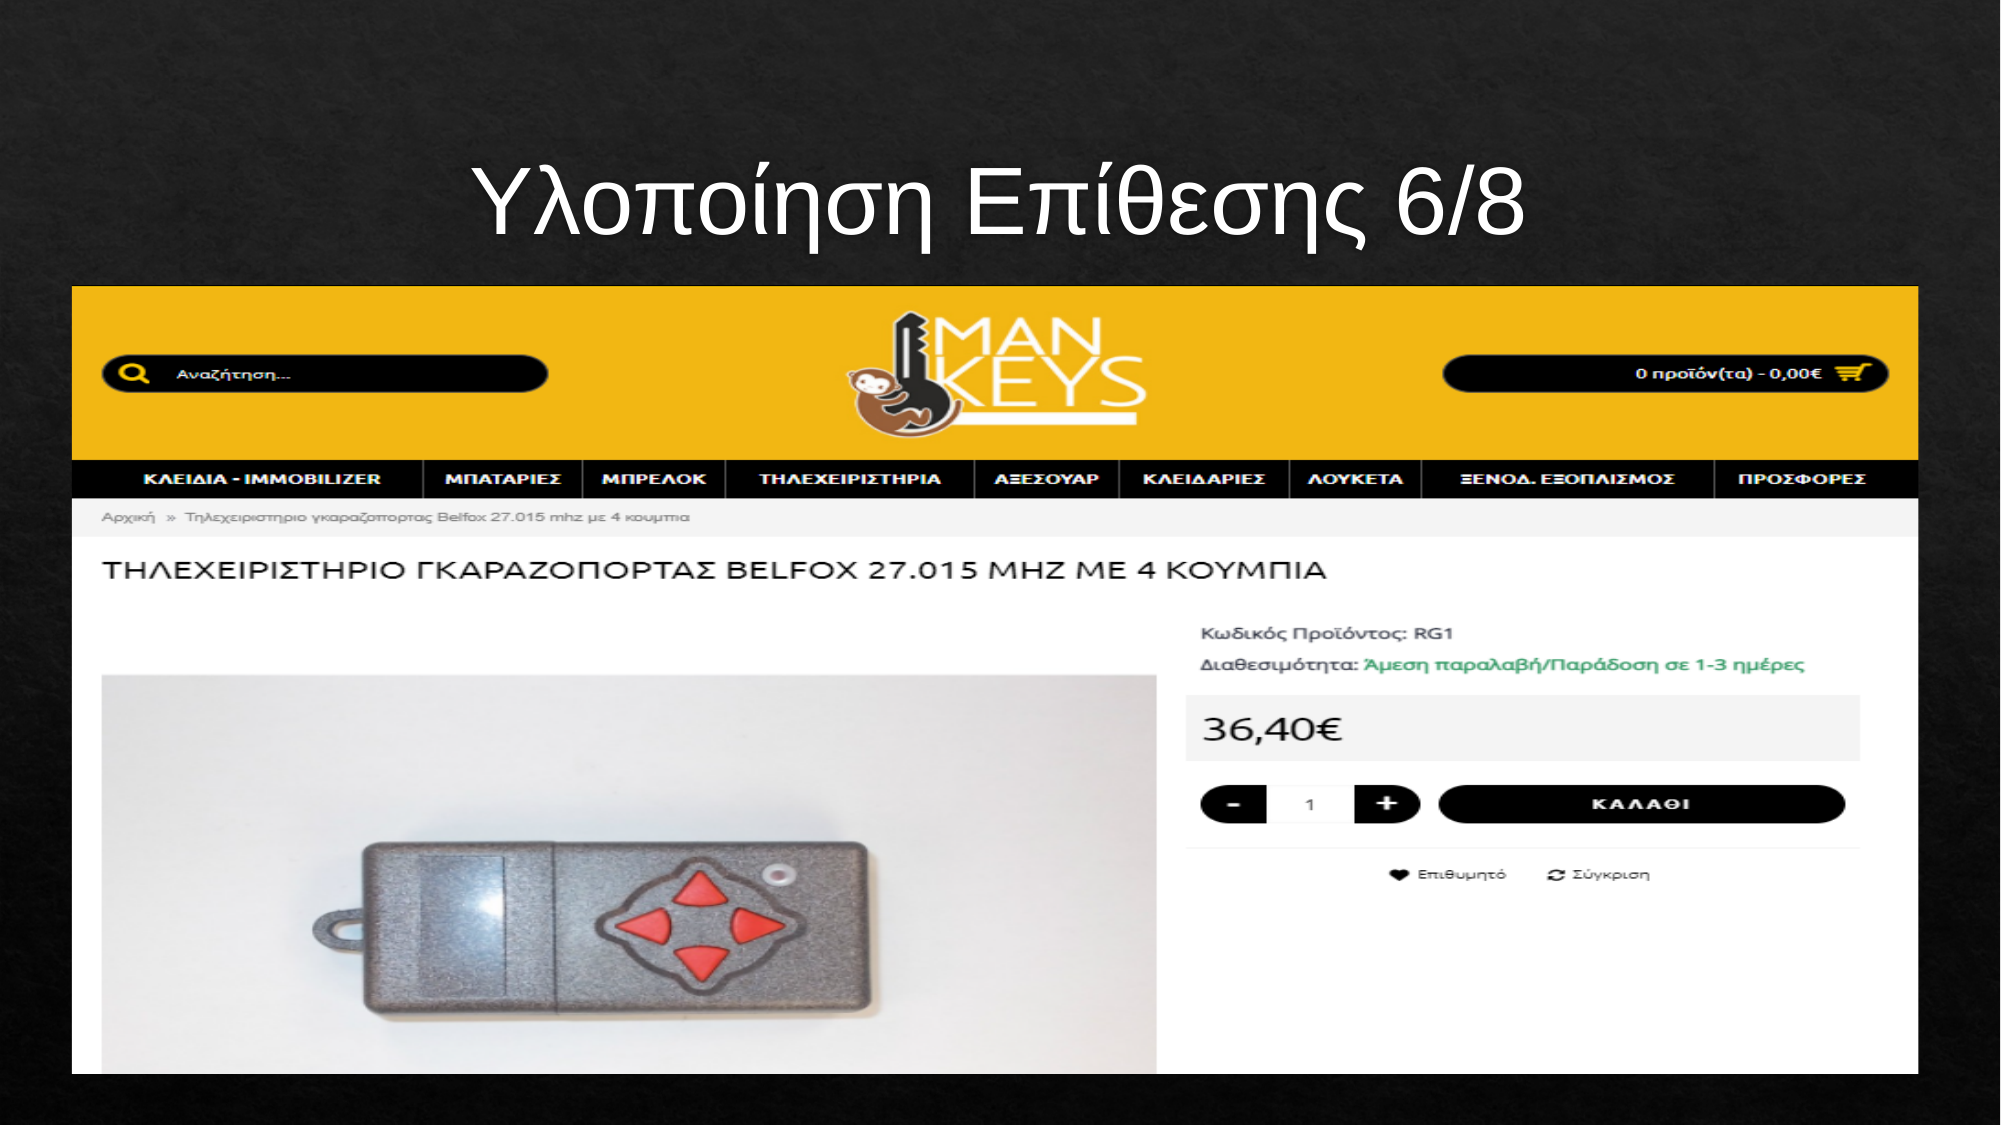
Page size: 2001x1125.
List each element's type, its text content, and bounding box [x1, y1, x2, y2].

picture [0, 0, 2001, 1125]
title Υλοποίηση Επίθεσης 6/8 [149, 99, 1849, 284]
